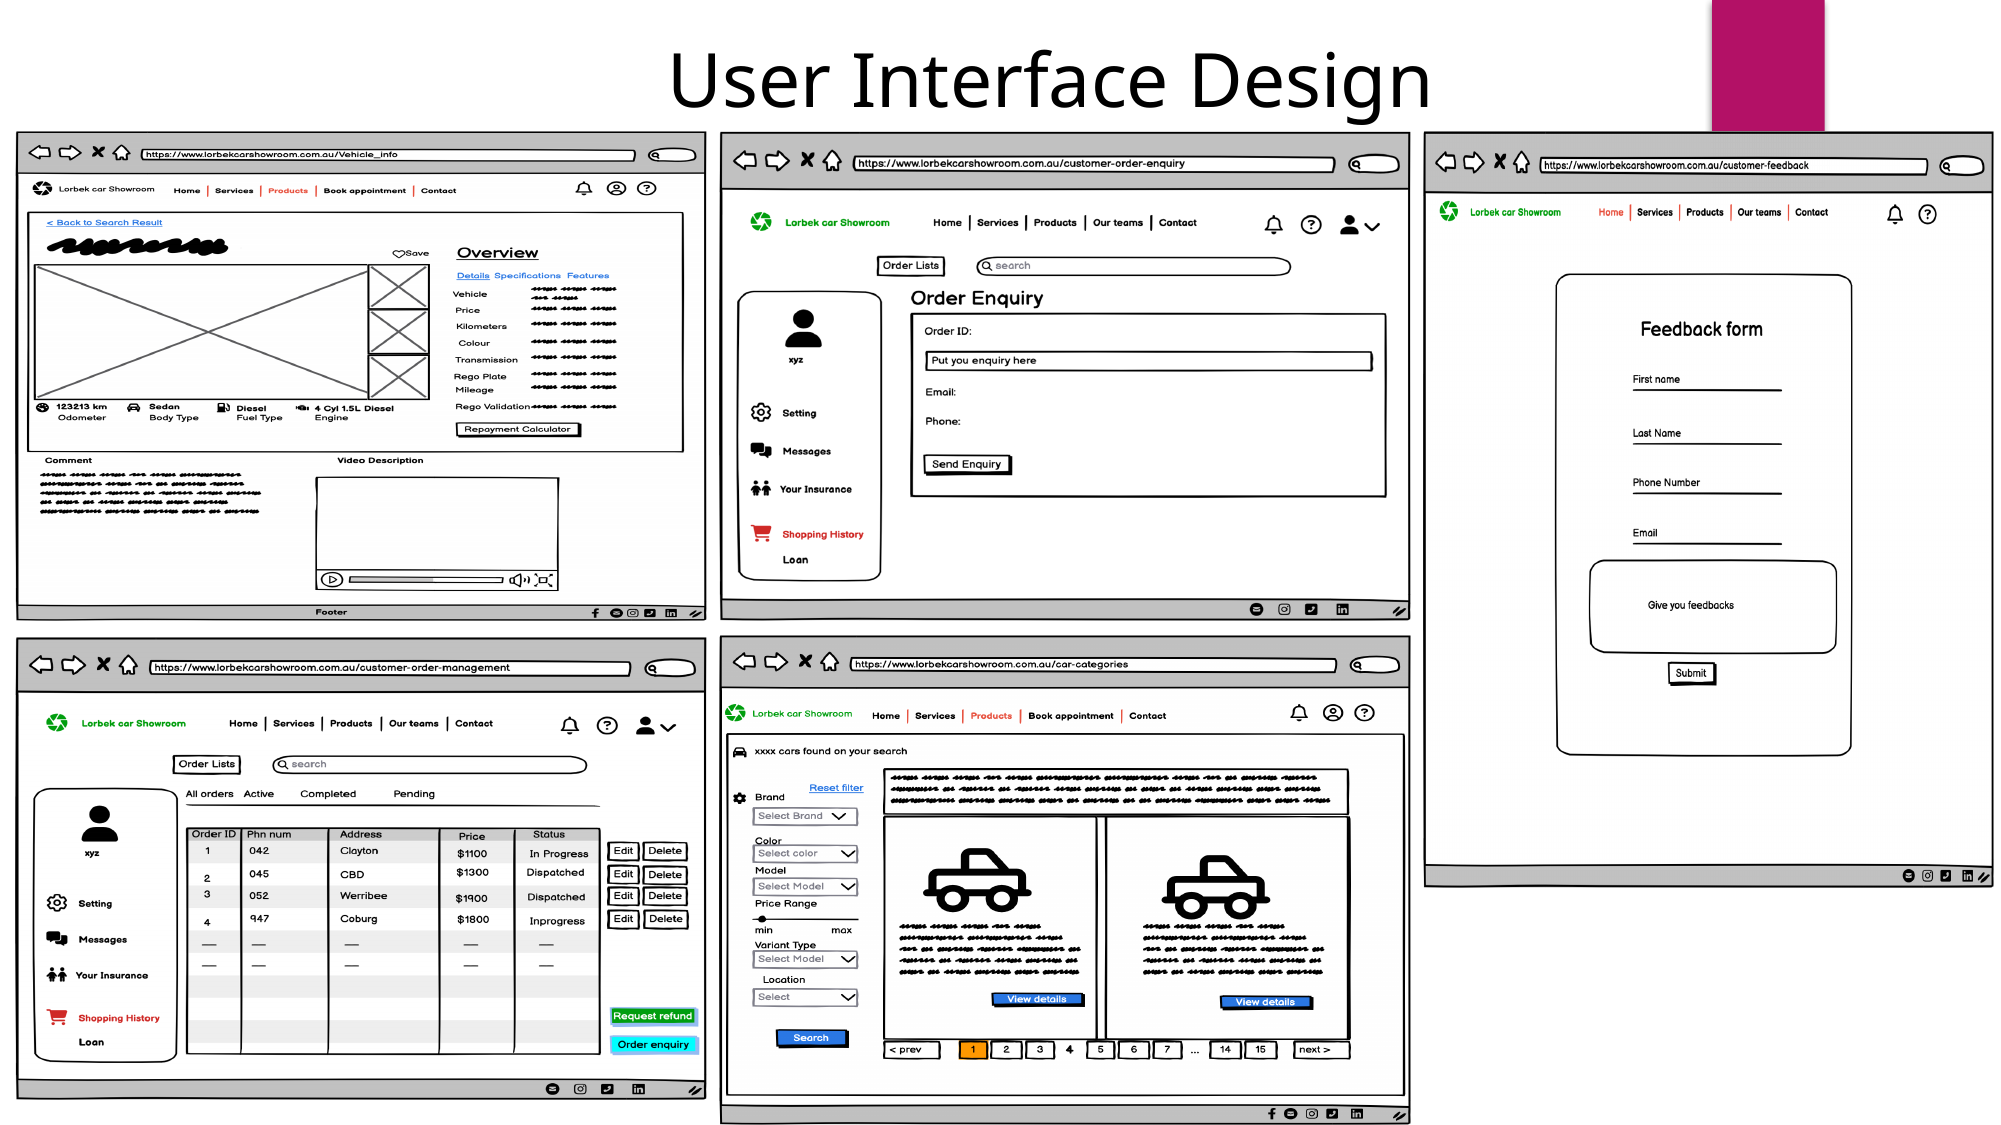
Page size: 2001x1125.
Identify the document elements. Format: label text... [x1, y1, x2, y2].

text_box User Interface Design [653, 25, 1564, 130]
picture [719, 634, 1411, 1125]
picture [719, 130, 1411, 621]
picture [15, 637, 708, 1100]
picture [1423, 130, 1994, 889]
picture [15, 130, 708, 621]
